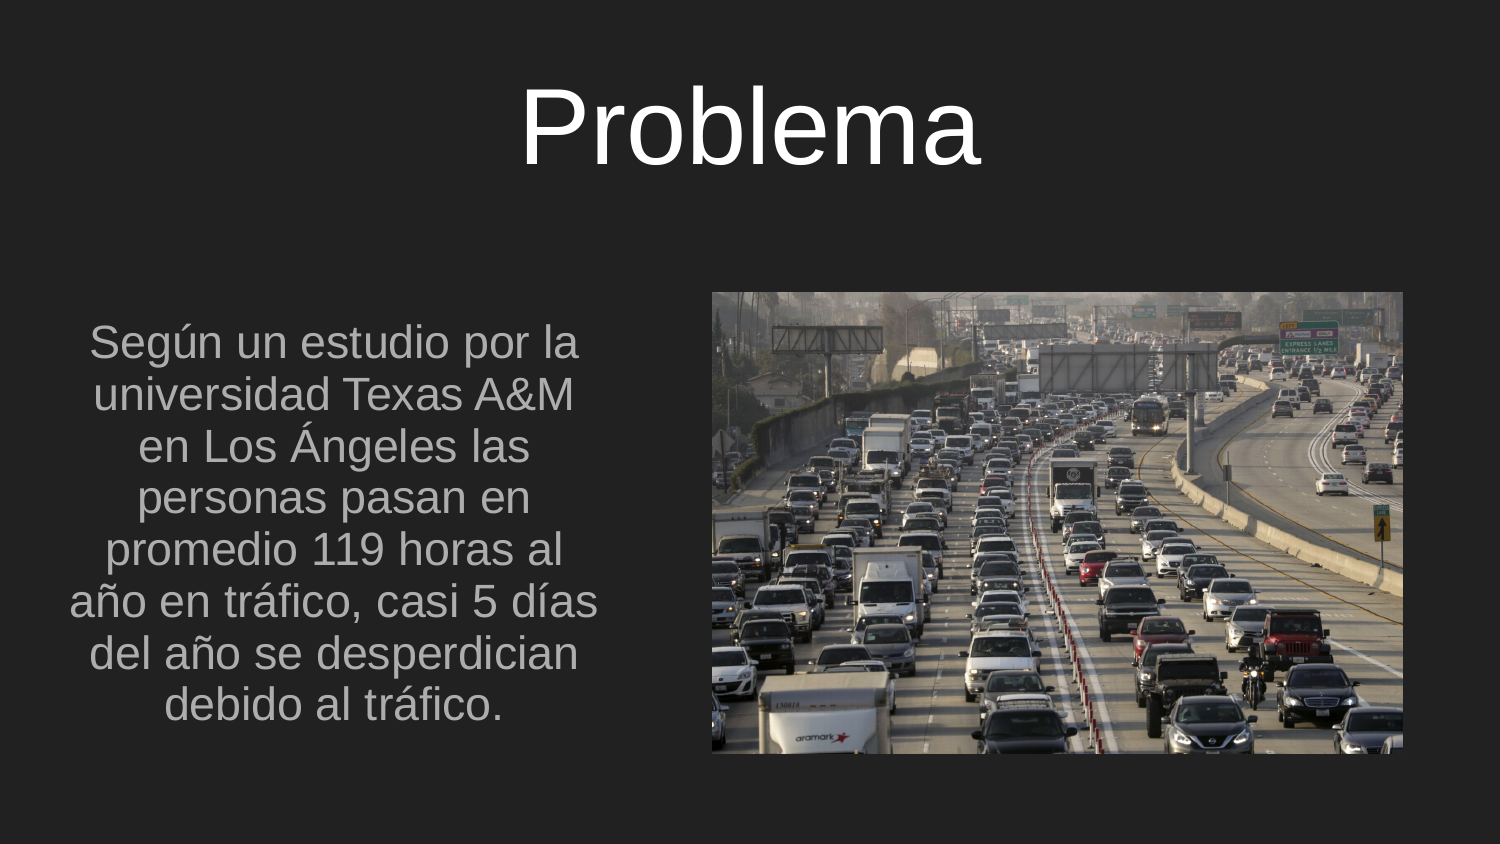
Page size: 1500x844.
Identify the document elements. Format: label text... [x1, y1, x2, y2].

subtitle Según un estudio por la universidad Texas A&M en Los Ángeles las personas pasan en promedio 119 horas al año en tráfico, casi 5 días del año se desperdician debido al tráfico. [51, 301, 618, 763]
picture [712, 292, 1404, 754]
title Problema [51, 47, 1449, 203]
